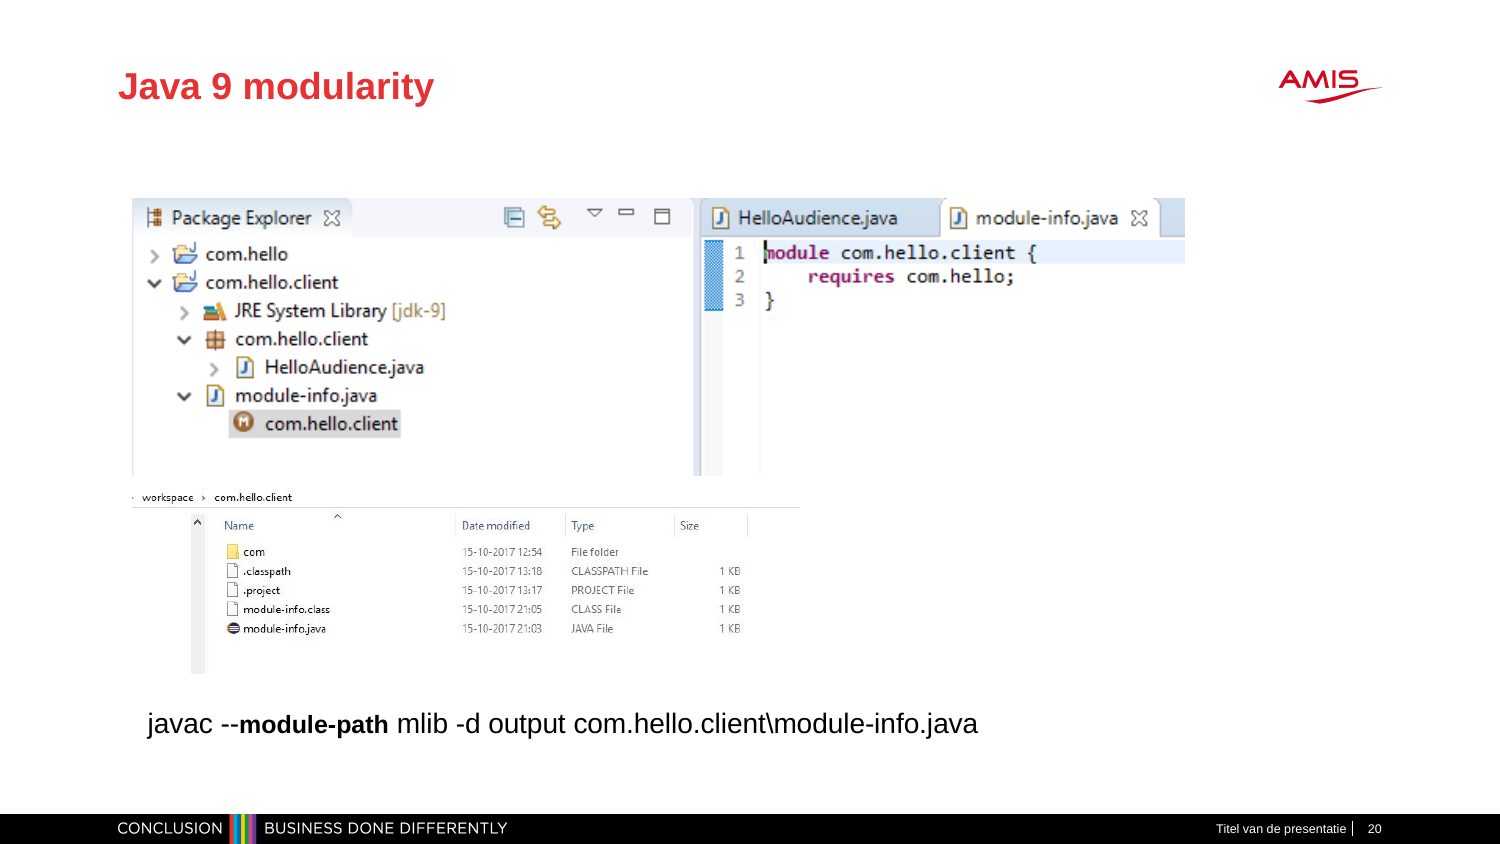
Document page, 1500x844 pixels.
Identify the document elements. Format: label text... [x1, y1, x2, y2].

picture [132, 198, 1185, 476]
picture [132, 488, 800, 674]
title Java 9 modularity [118, 47, 1205, 130]
footer Titel van de presentatie [814, 820, 1347, 839]
slide_number 20 [1358, 820, 1382, 839]
picture [1205, 58, 1388, 106]
text_box javac --module-path mlib -d output com.hello.client\module-info.java [132, 697, 1258, 746]
picture [239, 814, 1500, 844]
picture [0, 814, 236, 844]
